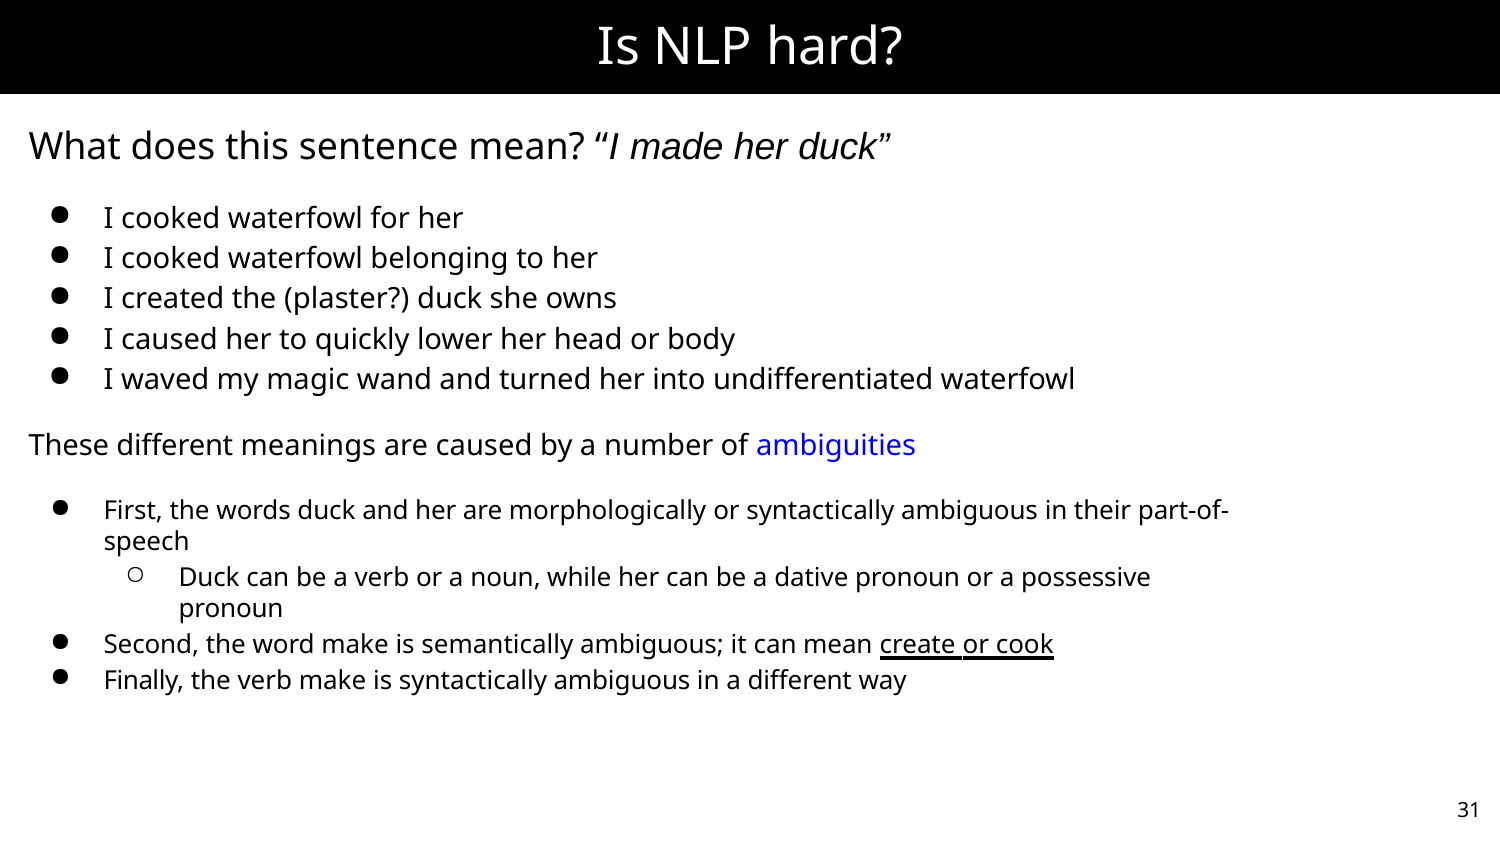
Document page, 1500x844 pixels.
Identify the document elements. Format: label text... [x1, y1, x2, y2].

slide_number 31 [1451, 796, 1487, 844]
text_box What does this sentence mean? “I made her duck” I cooked waterfowl for her I cooked waterfowl belonging to her I created the (plaster?) duck she owns I caused her to quickly lower her head or body I waved my magic wand and turned her into undifferentiated waterfowl These different meanings are caused by a number of ambiguities First, the words duck and her are morphologically or syntactically ambiguous in their part-of-speech Duck can be a verb or a noun, while her can be a dative pronoun or a possessive pronoun Second, the word make is semantically ambiguous; it can mean create or cook Finally, the verb make is syntactically ambiguous in a different way [26, 120, 1247, 695]
title Is NLP hard? [595, 9, 905, 120]
